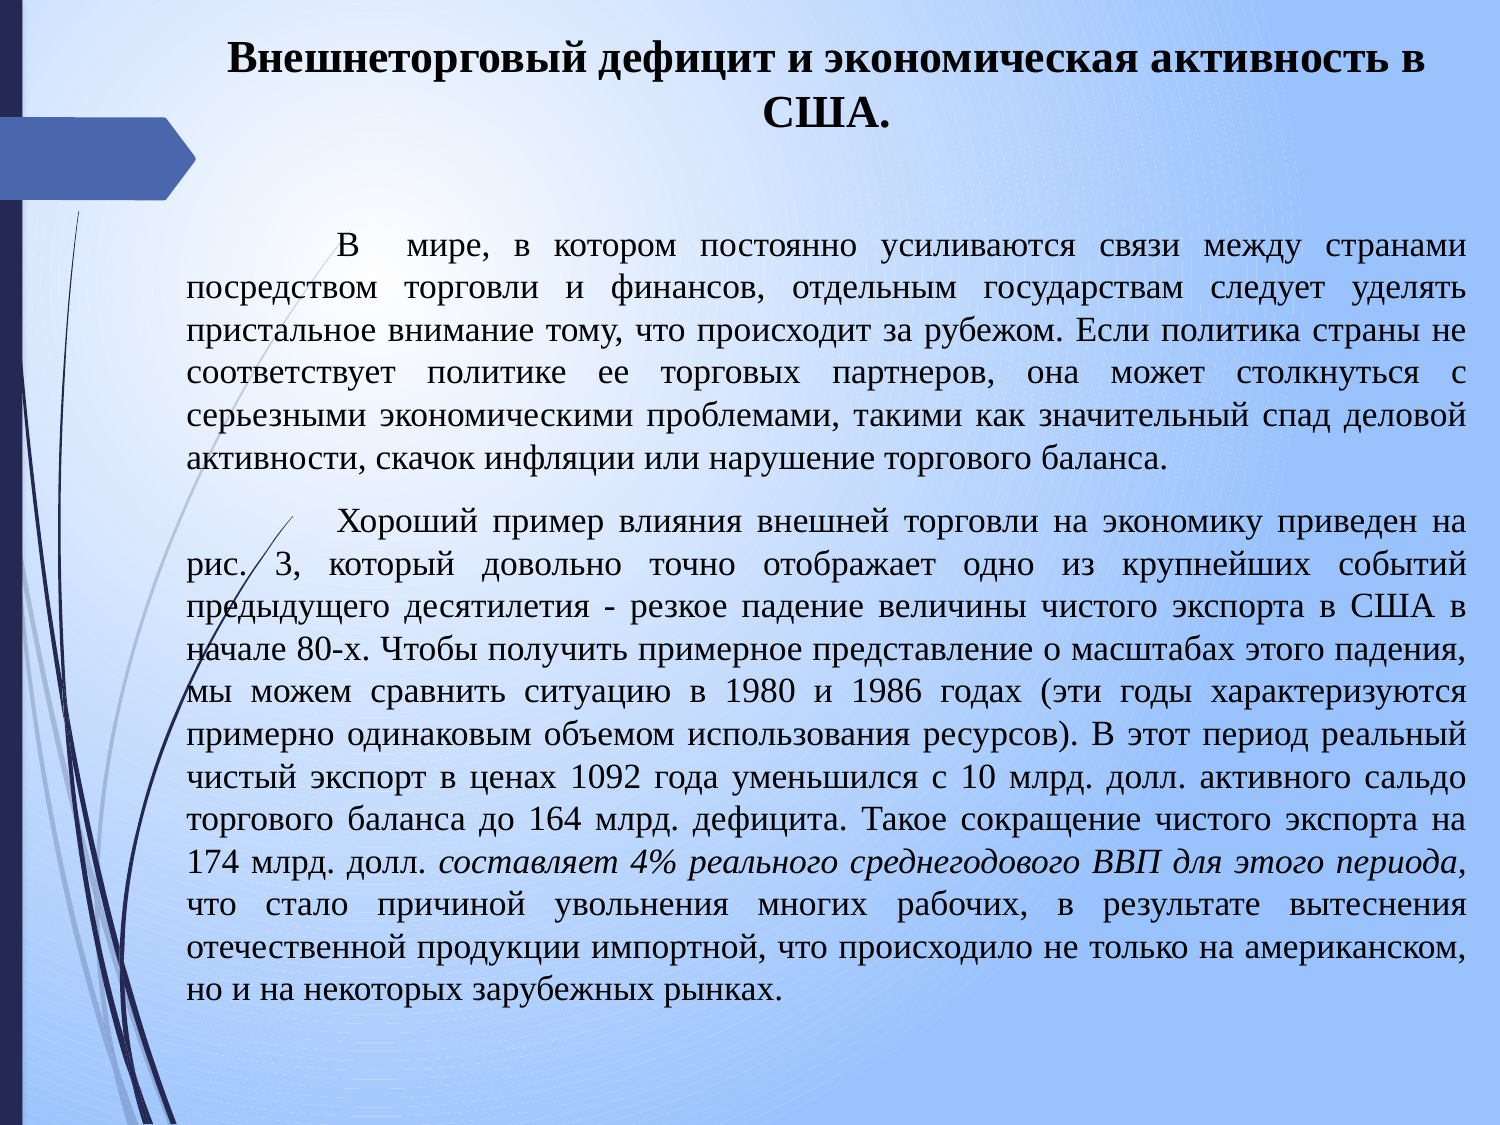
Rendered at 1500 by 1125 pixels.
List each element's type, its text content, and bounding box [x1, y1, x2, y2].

list Внешнеторговый дефицит и экономическая активность в США. В мире, в котором постоянно усиливаются связи между странами посредством торговли и финансов, отдельным государствам следует уделять пристальное внимание тому, что происходит за рубежом. Если политика страны не соответствует политике ее торговых партнеров, она может столкнуться с серьезными экономическими проблемами, такими как значительный спад деловой активности, скачок инфляции или нарушение торгового баланса. Хороший пример влияния внешней торговли на экономику приведен на рис. 3, который довольно точно отображает одно из крупнейших событий предыдущего десятилетия - резкое падение величины чистого экспорта в США в начале 80-х. Чтобы получить примерное представление о масштабах этого падения, мы можем сравнить ситуацию в 1980 и 1986 годах (эти годы характеризуются примерно одинаковым объемом испо­льзования ресурсов). В этот период реальный чистый экспорт в ценах 1092 года уменьшился с 10 млрд. долл. активного сальдо торгового баланса до 164 млрд. дефицита. Такое сокращение чистого экспорта на 174 млрд. долл. составляет 4% реального среднегодового ВВП для этого периода, что стало причиной увольнения многих рабочих, в результате вытеснения отечественной продукции импортной, что происходило не только на американском, но и на некоторых зарубежных рынках. [171, 19, 1483, 1094]
